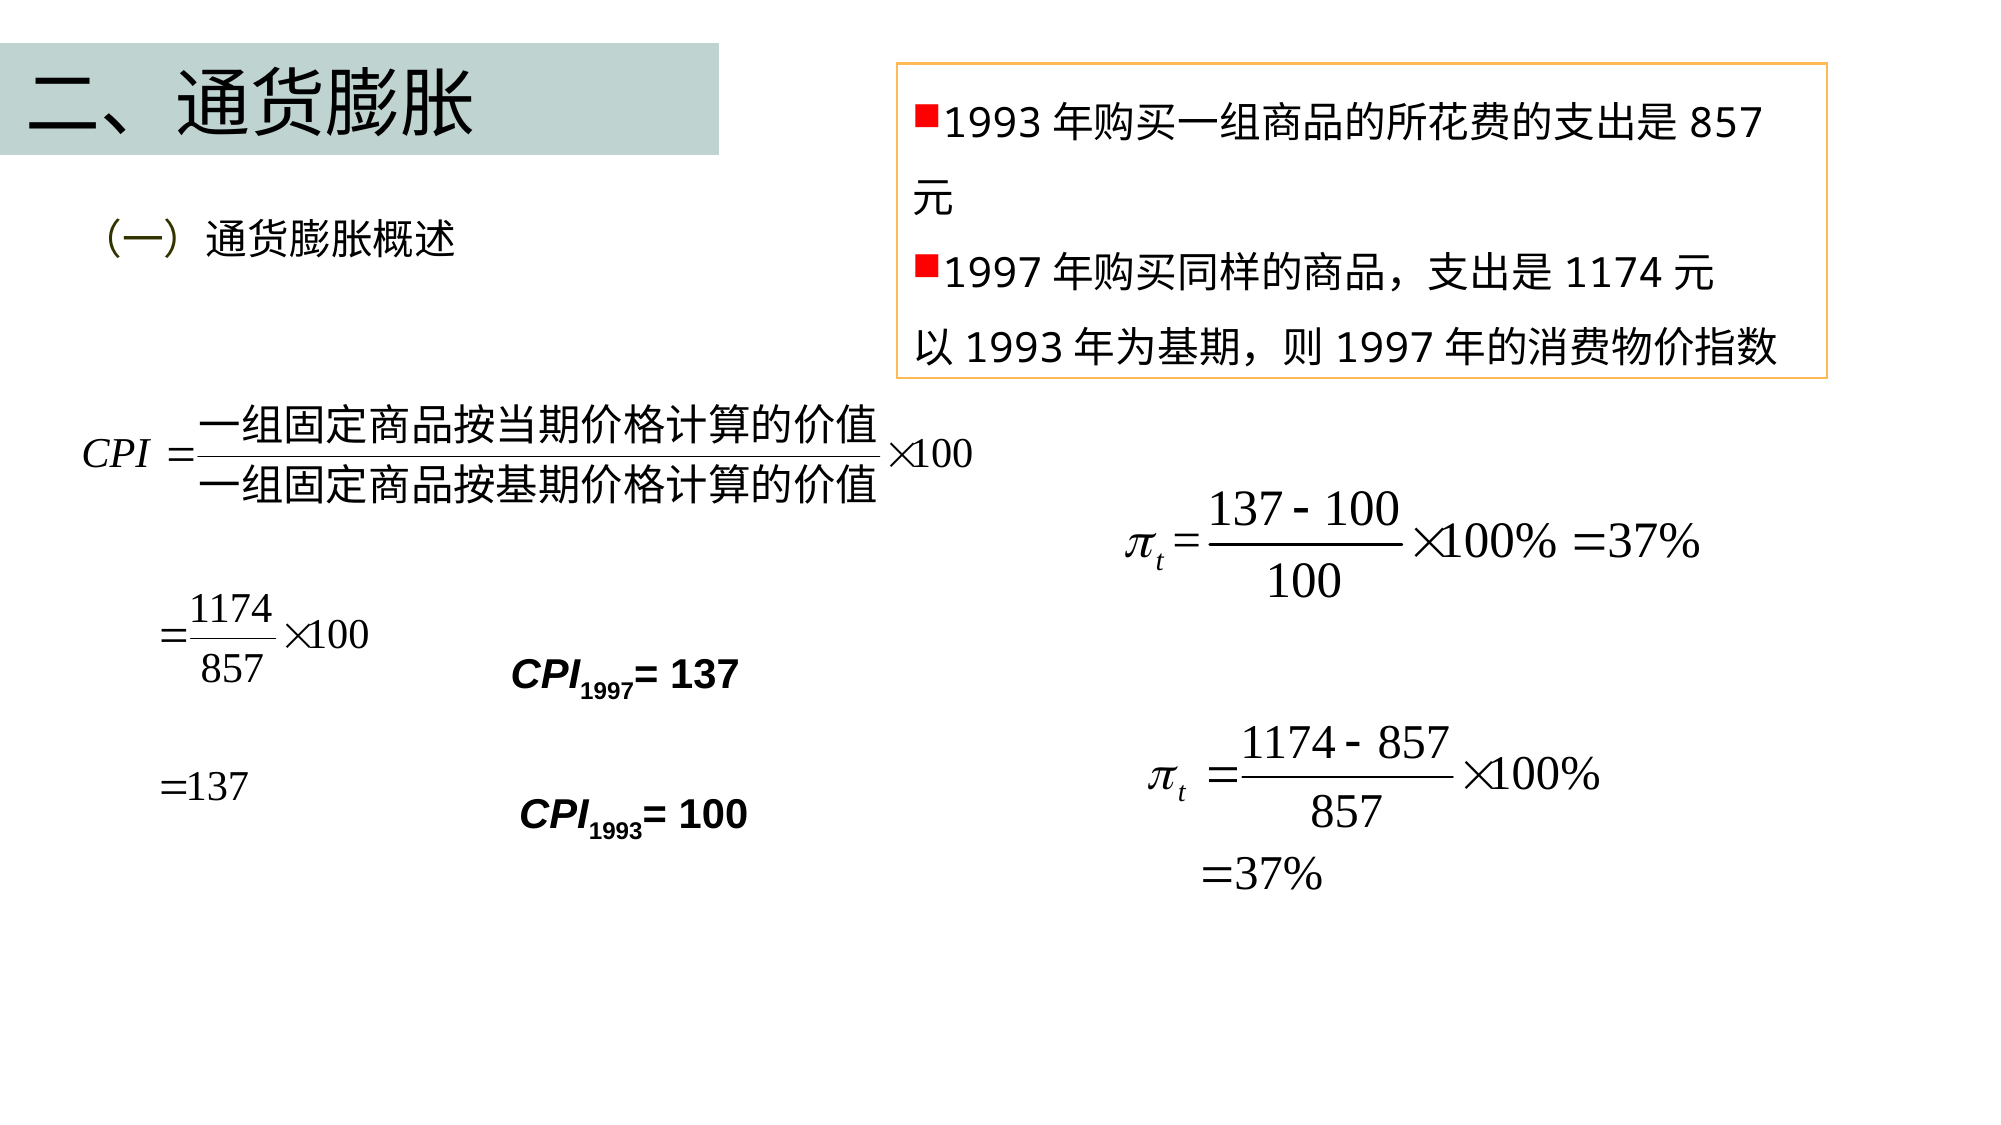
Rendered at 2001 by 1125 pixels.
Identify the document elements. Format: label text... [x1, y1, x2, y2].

text_box 1993年购买一组商品的所花费的支出是857元 1997年购买同样的商品，支出是1174元 以1993年为基期，则1997年的消费物价指数 [896, 62, 1828, 379]
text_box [1118, 476, 1711, 609]
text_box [1142, 712, 1611, 899]
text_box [495, 639, 892, 846]
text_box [76, 397, 982, 809]
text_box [0, 43, 719, 154]
text_box （一）通货膨胀概述 [65, 205, 471, 270]
